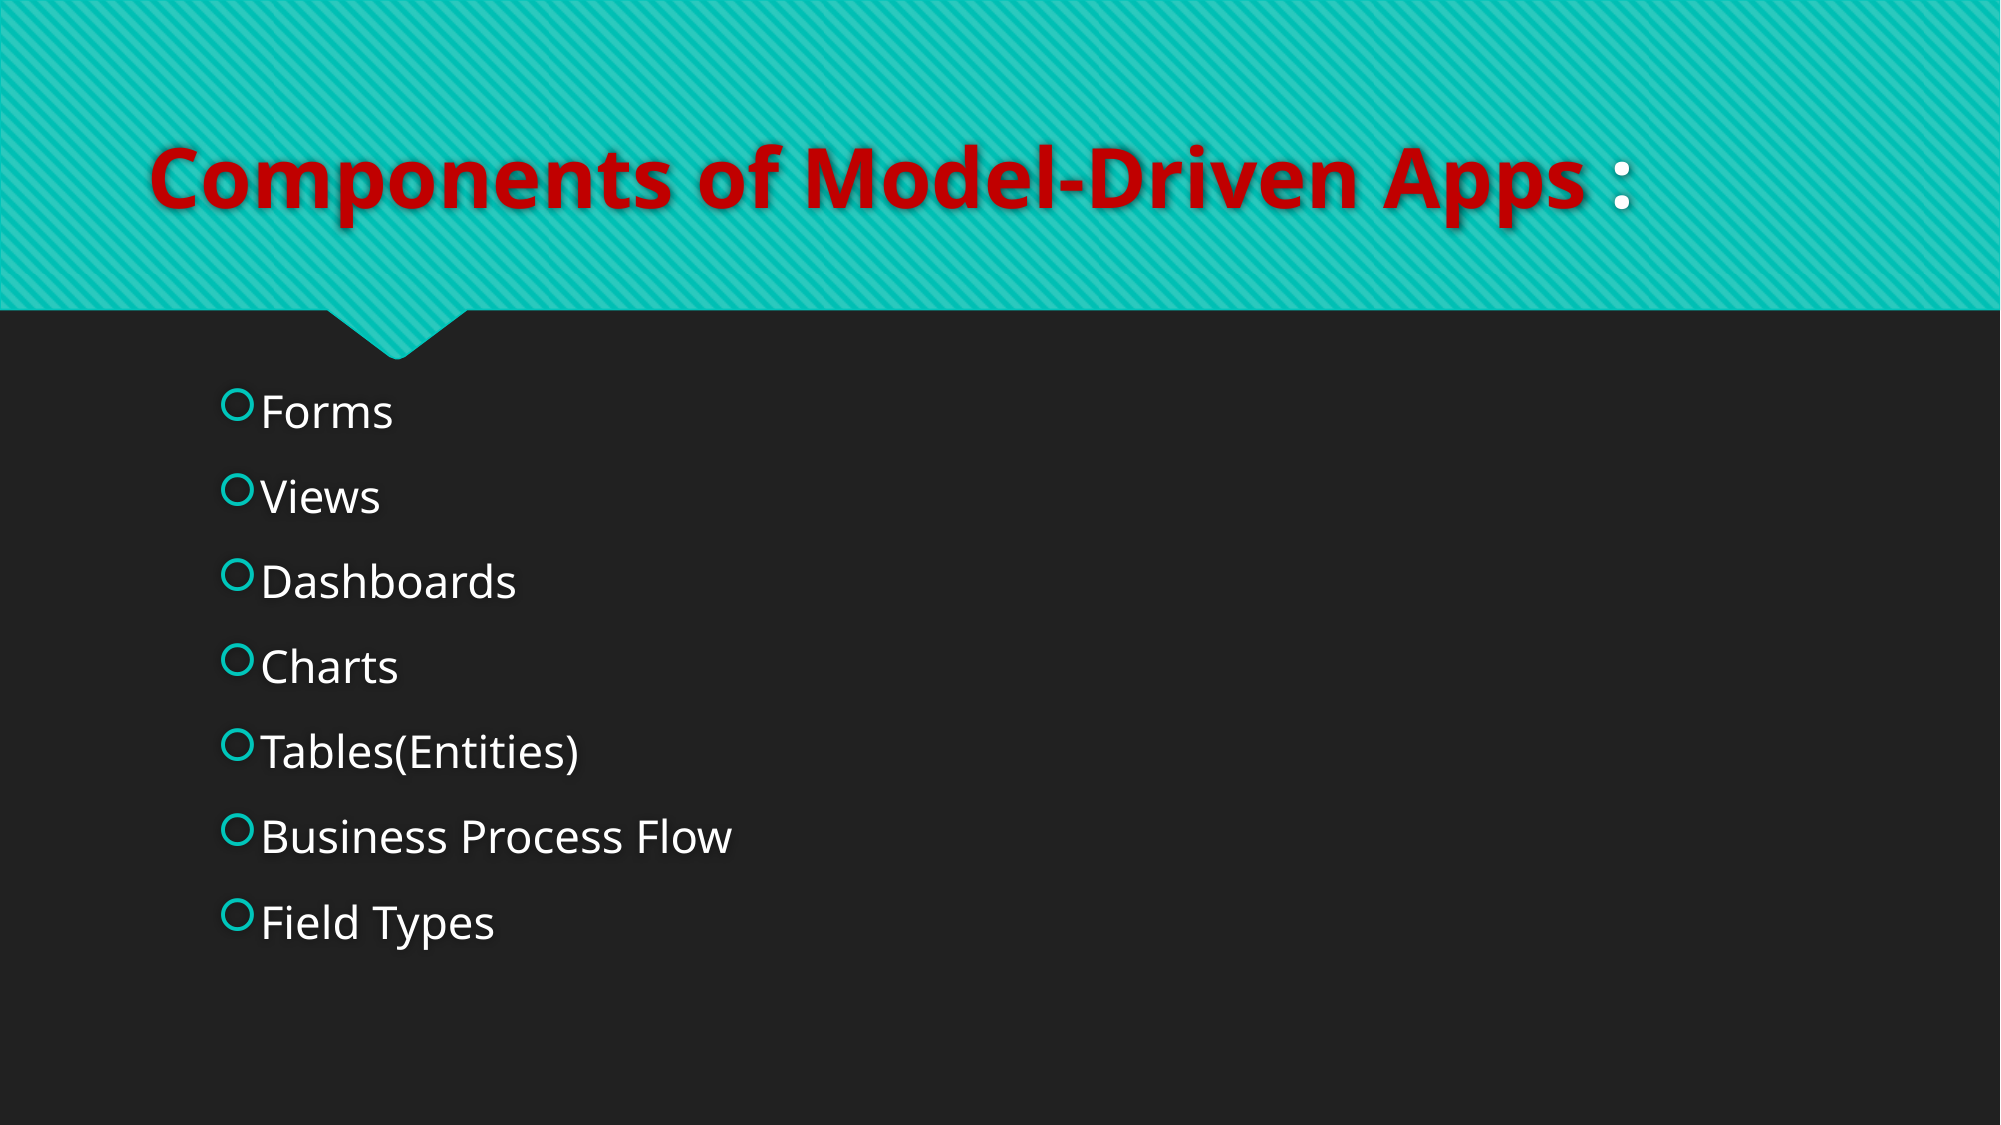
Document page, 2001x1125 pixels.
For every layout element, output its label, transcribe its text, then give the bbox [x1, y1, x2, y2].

list Forms Views Dashboards Charts Tables(Entities) Business Process Flow Field Types [134, 364, 1866, 962]
title Components of Model-Driven Apps : [132, 73, 1868, 233]
